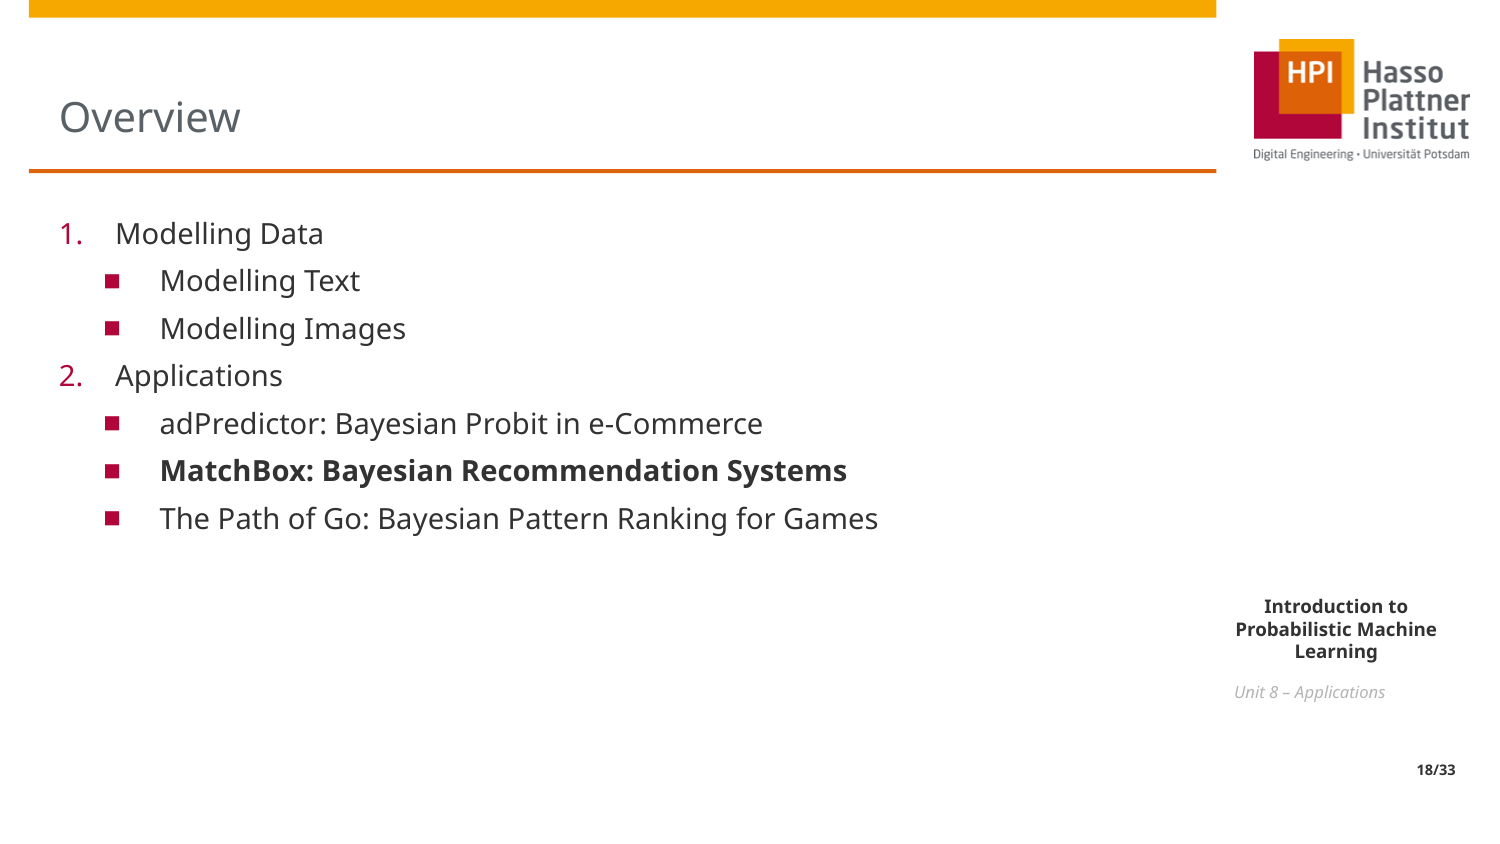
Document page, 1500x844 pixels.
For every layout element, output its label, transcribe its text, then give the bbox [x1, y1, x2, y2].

list Modelling Data Modelling Text Modelling Images Applications adPredictor: Bayesian Probit in e-Commerce MatchBox: Bayesian Recommendation Systems The Path of Go: Bayesian Pattern Ranking for Games [58, 203, 1187, 788]
title Overview [58, 17, 1187, 170]
picture [1254, 39, 1470, 161]
